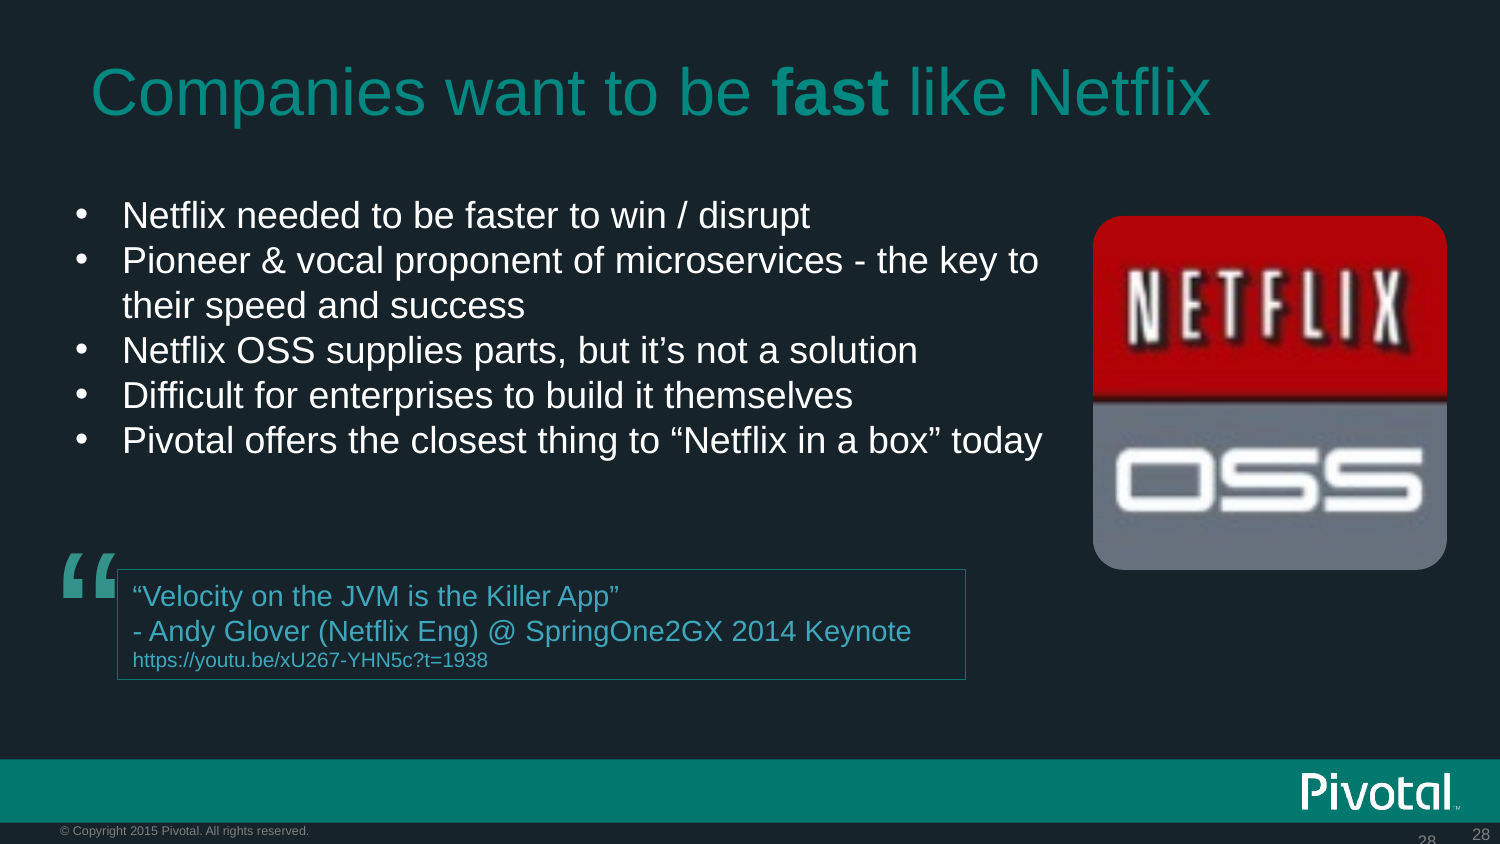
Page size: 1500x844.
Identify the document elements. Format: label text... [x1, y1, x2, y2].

text_box “ [41, 483, 139, 739]
list Netflix needed to be faster to win / disrupt Pioneer & vocal proponent of microservices - the key to their speed and success Netflix OSS supplies parts, but it’s not a solution Difficult for enterprises to build it themselves Pivotal offers the closest thing to “Netflix in a box” today [60, 176, 1093, 739]
picture [1302, 773, 1460, 810]
text_box “Velocity on the JVM is the Killer App” - Andy Glover (Netflix Eng) @ SpringOne2GX 2014 Keynote https://youtu.be/xU267-YHN5c?t=1938 [139, 569, 966, 680]
title Companies want to be fast like Netflix [75, 33, 1425, 175]
slide_number 28 [1403, 823, 1491, 844]
picture [1092, 215, 1448, 571]
